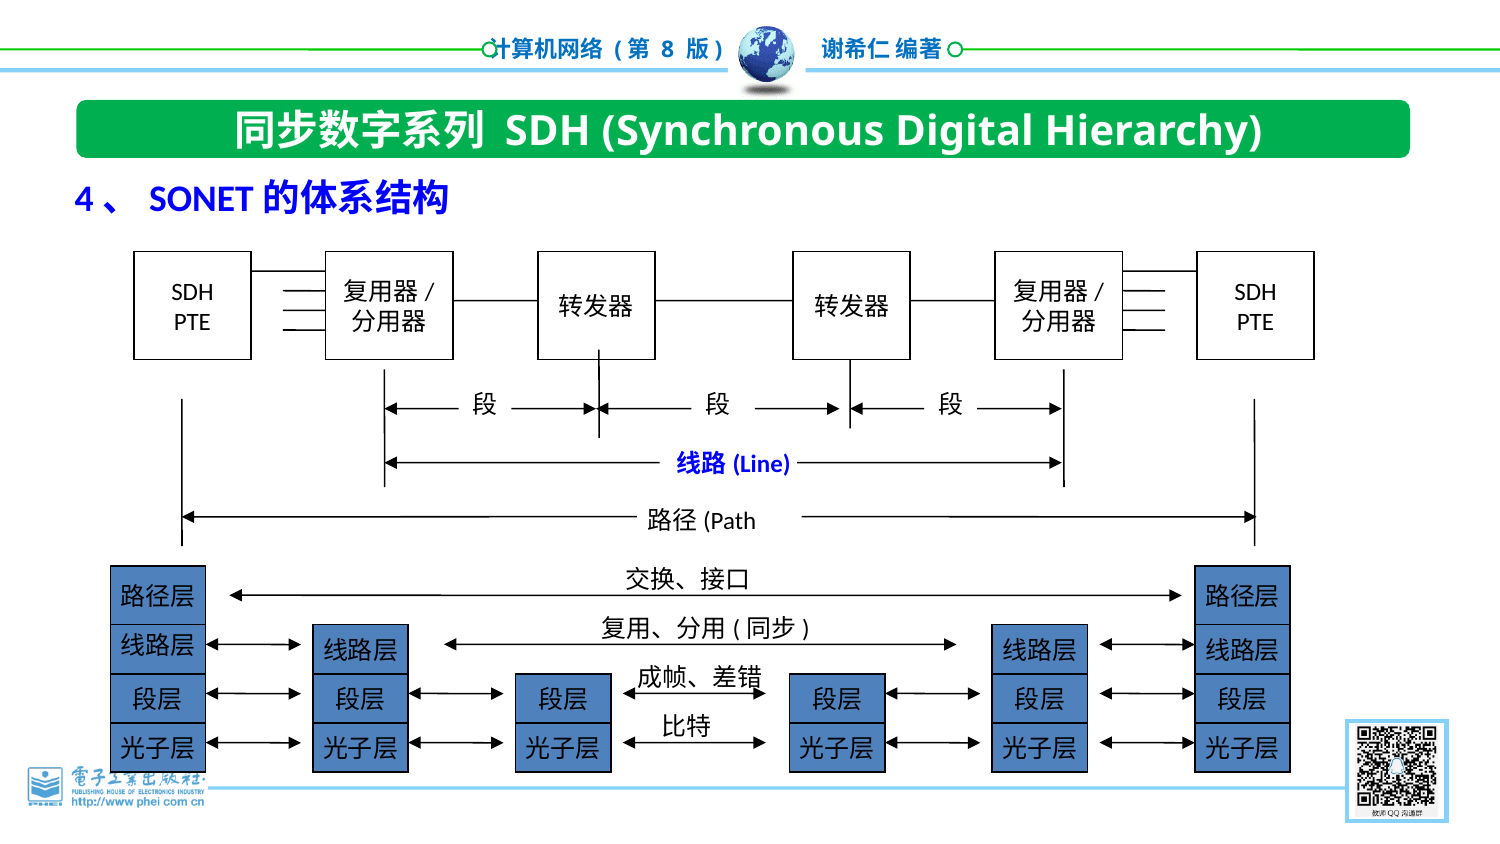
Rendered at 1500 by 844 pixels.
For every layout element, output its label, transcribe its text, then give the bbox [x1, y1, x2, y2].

picture [736, 24, 796, 99]
picture [1355, 724, 1438, 817]
picture [23, 764, 208, 809]
list 同步数字系列 SDH (Synchronous Digital Hierarchy) [204, 99, 1293, 158]
text_box 4、SONET的体系结构 [59, 166, 465, 227]
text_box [109, 251, 1315, 773]
